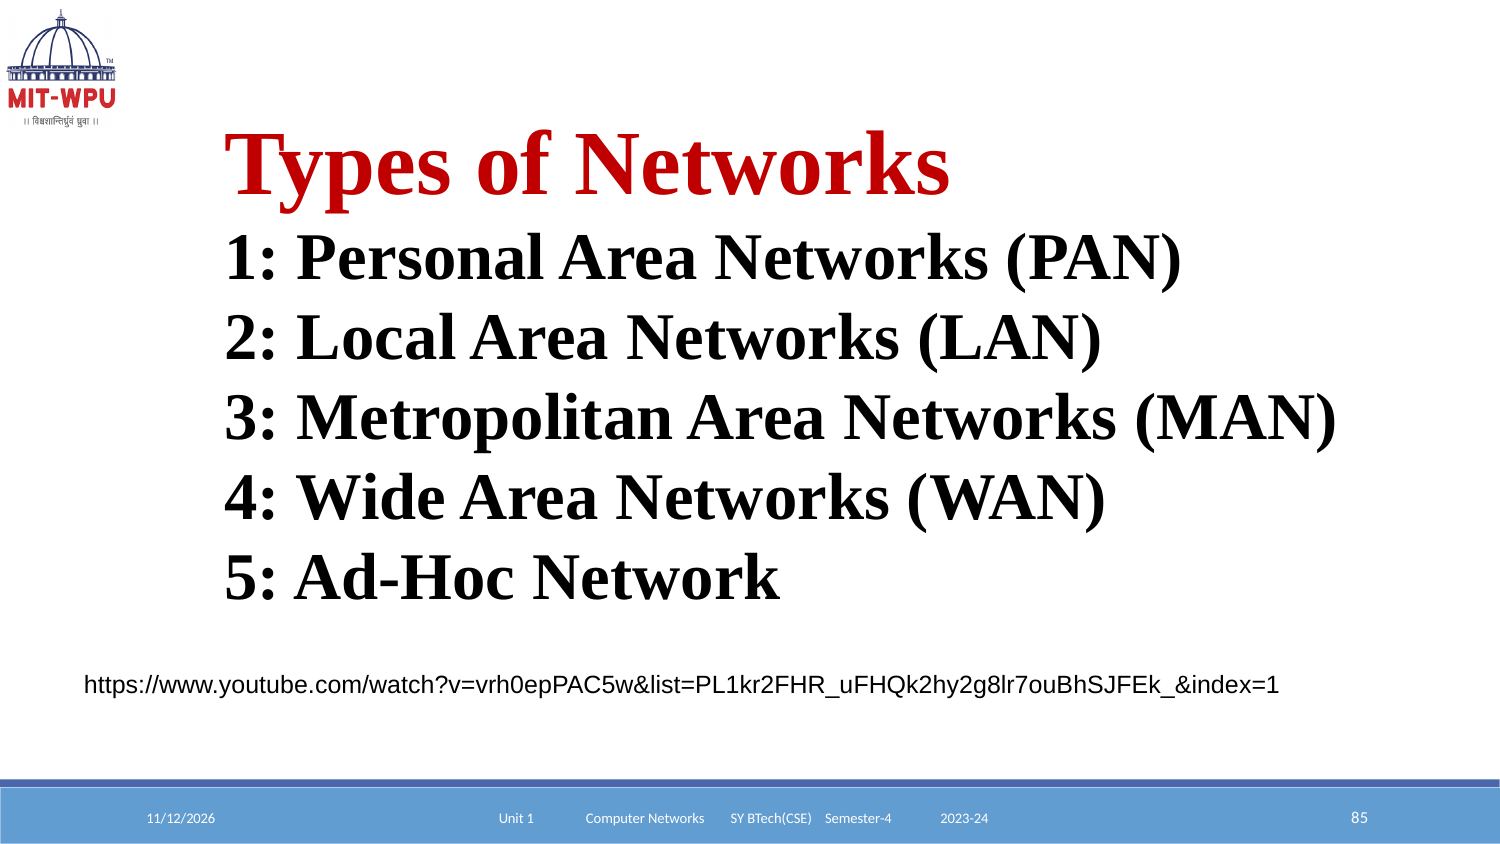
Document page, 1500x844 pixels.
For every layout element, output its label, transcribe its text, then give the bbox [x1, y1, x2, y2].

slide_number 85 [1218, 794, 1380, 840]
text_box https://www.youtube.com/watch?v=vrh0epPAC5w&list=PL1kr2FHR_uFHQk2hy2g8lr7ouBhSJFEk_&index=1 [69, 660, 1432, 706]
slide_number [135, 794, 440, 840]
footer Unit 1 Computer Networks SY BTech(CSE) Semester-4 2023-24 [453, 794, 1047, 840]
picture [6, 9, 129, 129]
title Types of Networks 1: Personal Area Networks (PAN) 2: Local Area Networks (LAN) 3: Metropolitan Area Networks (MAN) 4: Wide Area Networks (WAN) 5: Ad-Hoc Network [213, 9, 1451, 699]
